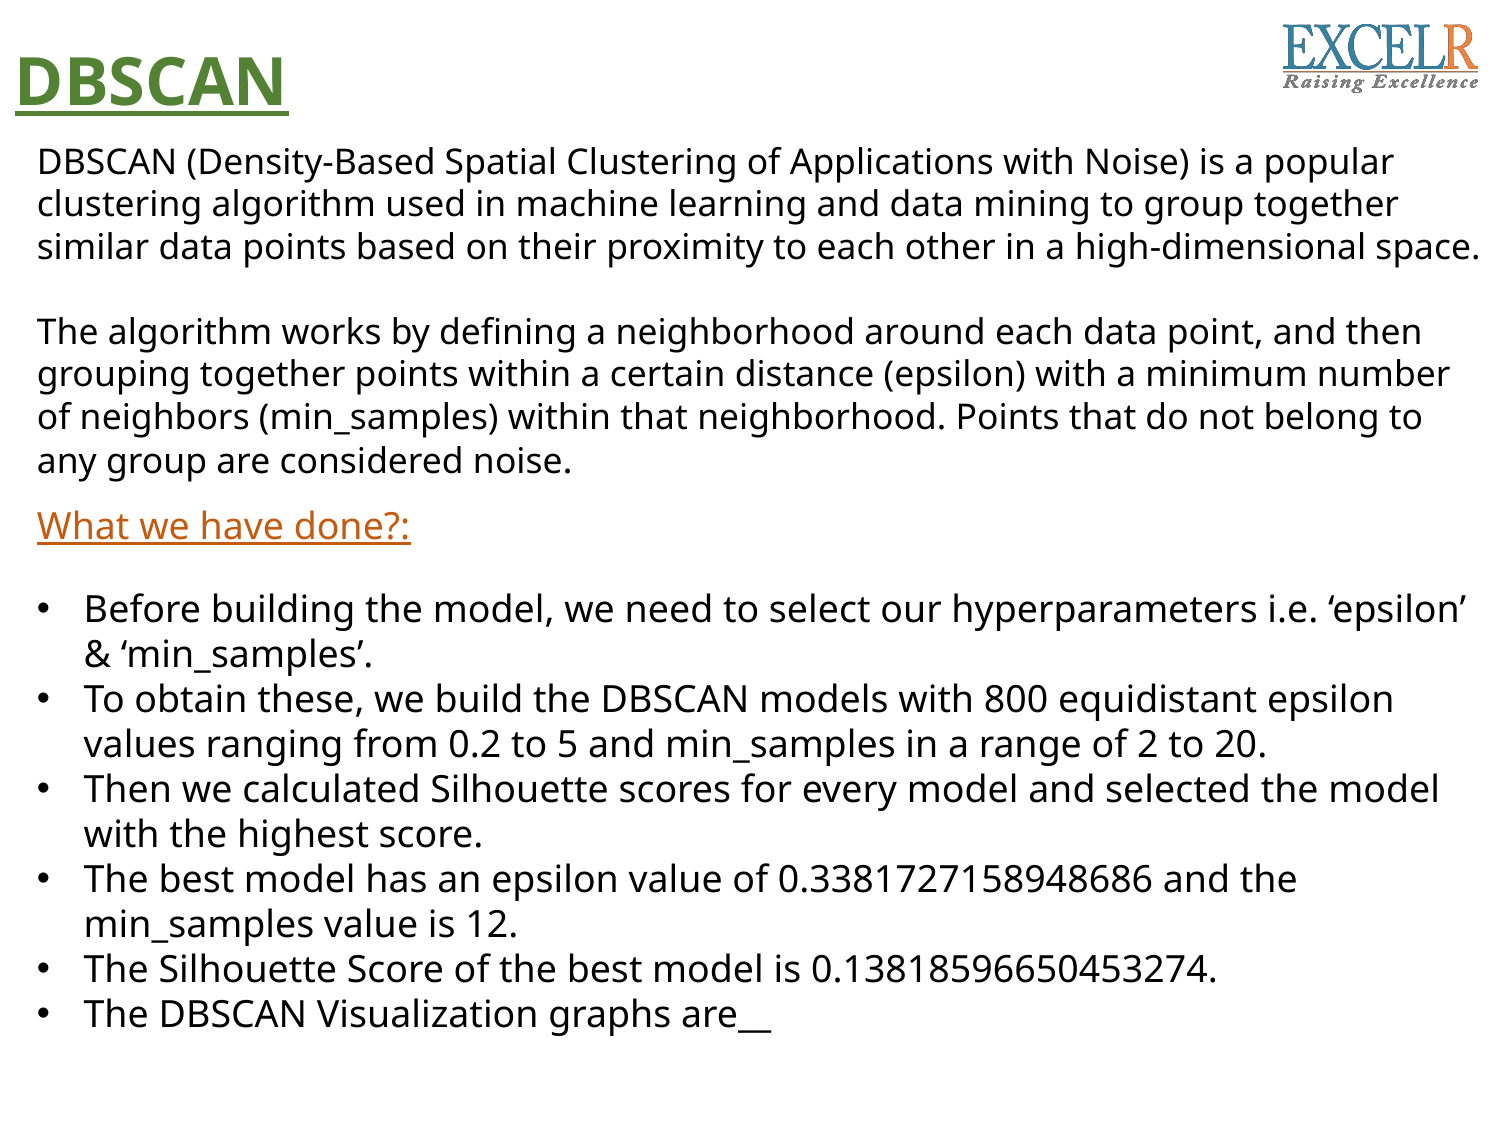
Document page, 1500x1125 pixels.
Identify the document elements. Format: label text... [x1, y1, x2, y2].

picture [1282, 24, 1479, 93]
text_box What we have done?: [22, 494, 794, 555]
text_box DBSCAN [0, 31, 750, 127]
text_box DBSCAN (Density-Based Spatial Clustering of Applications with Noise) is a popular clustering algorithm used in machine learning and data mining to group together similar data points based on their proximity to each other in a high-dimensional space. The algorithm works by defining a neighborhood around each data point, and then grouping together points within a certain distance (epsilon) with a minimum number of neighbors (min_samples) within that neighborhood. Points that do not belong to any group are considered noise. [22, 131, 1500, 489]
text_box Before building the model, we need to select our hyperparameters i.e. ‘epsilon’ & ‘min_samples’. To obtain these, we build the DBSCAN models with 800 equidistant epsilon values ranging from 0.2 to 5 and min_samples in a range of 2 to 20. Then we calculated Silhouette scores for every model and selected the model with the highest score. The best model has an epsilon value of 0.3381727158948686 and the min_samples value is 12. The Silhouette Score of the best model is 0.13818596650453274. The DBSCAN Visualization graphs are__ [22, 577, 1500, 1125]
